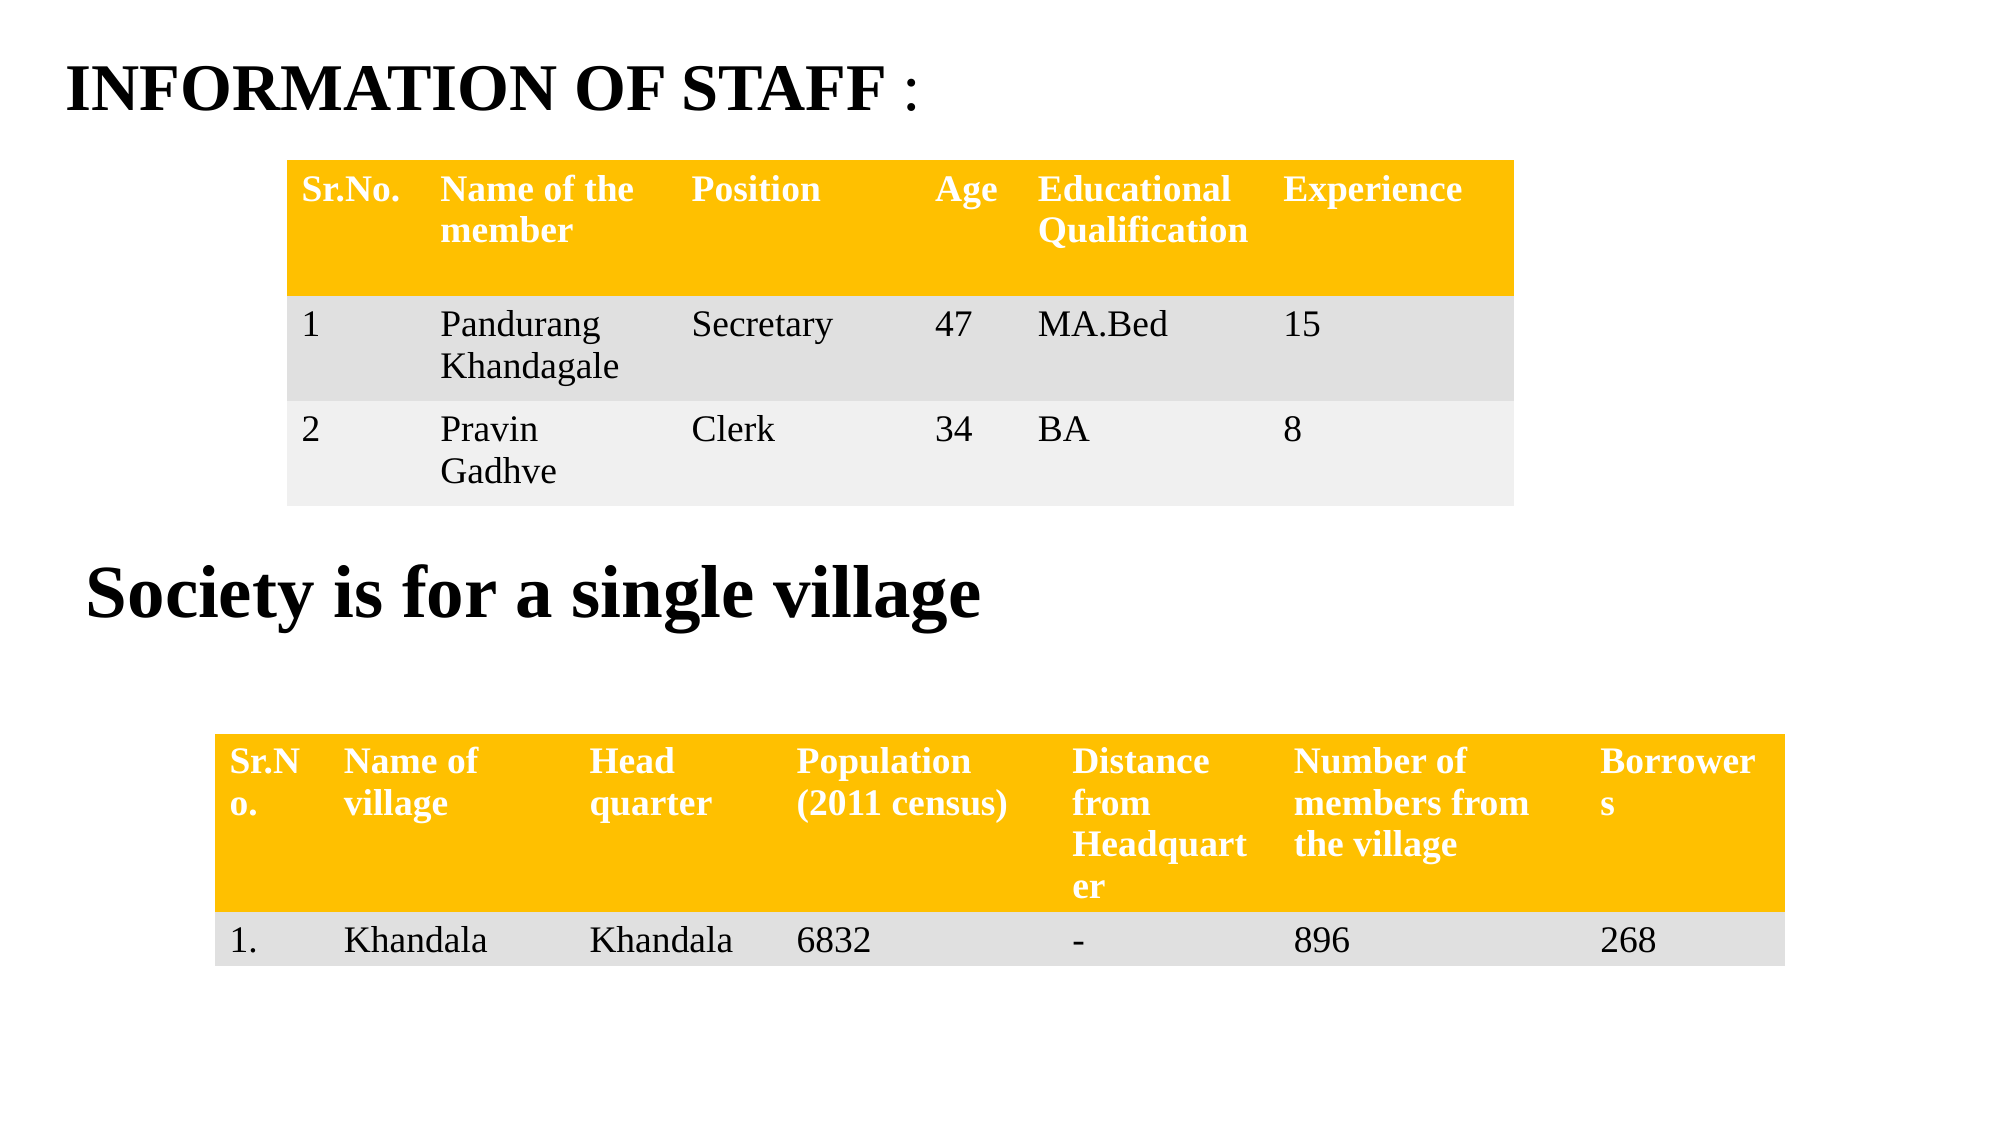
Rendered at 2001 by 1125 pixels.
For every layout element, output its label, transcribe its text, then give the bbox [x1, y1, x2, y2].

table_cell 268 [1585, 912, 1785, 966]
table_cell 2 [287, 401, 425, 506]
table_header Population (2011 census) [782, 734, 1057, 912]
table_header Sr.No. [215, 734, 329, 912]
table_cell Pravin Gadhve [425, 401, 677, 506]
table_cell 15 [1268, 296, 1514, 401]
table_cell 1 [287, 296, 425, 401]
table_cell Khandala [329, 912, 575, 966]
table_cell Clerk [677, 401, 920, 506]
list Society is for a single village [70, 545, 1269, 662]
table_cell Pandurang Khandagale [425, 296, 677, 401]
table_header Distance from Headquarter [1057, 734, 1279, 912]
table_cell 1. [215, 912, 329, 966]
text_box INFORMATION OF STAFF : [51, 36, 1335, 132]
table_header Head quarter [575, 734, 782, 912]
table_cell BA [1023, 401, 1268, 506]
table_header Position [677, 160, 920, 296]
table_cell Khandala [575, 912, 782, 966]
table_cell 6832 [782, 912, 1057, 966]
table_header Educational Qualification [1023, 160, 1268, 296]
table_cell MA.Bed [1023, 296, 1268, 401]
table_header Experience [1268, 160, 1514, 296]
table_cell - [1057, 912, 1279, 966]
table_header Sr.No. [287, 160, 425, 296]
table_cell Secretary [677, 296, 920, 401]
table_cell 8 [1268, 401, 1514, 506]
table_cell 47 [920, 296, 1023, 401]
table_header Number of members from the village [1279, 734, 1585, 912]
table_cell 34 [920, 401, 1023, 506]
table_cell 896 [1279, 912, 1585, 966]
table_header Age [920, 160, 1023, 296]
table_header Name of village [329, 734, 575, 912]
table_header Name of the member [425, 160, 677, 296]
table_header Borrowers [1585, 734, 1785, 912]
